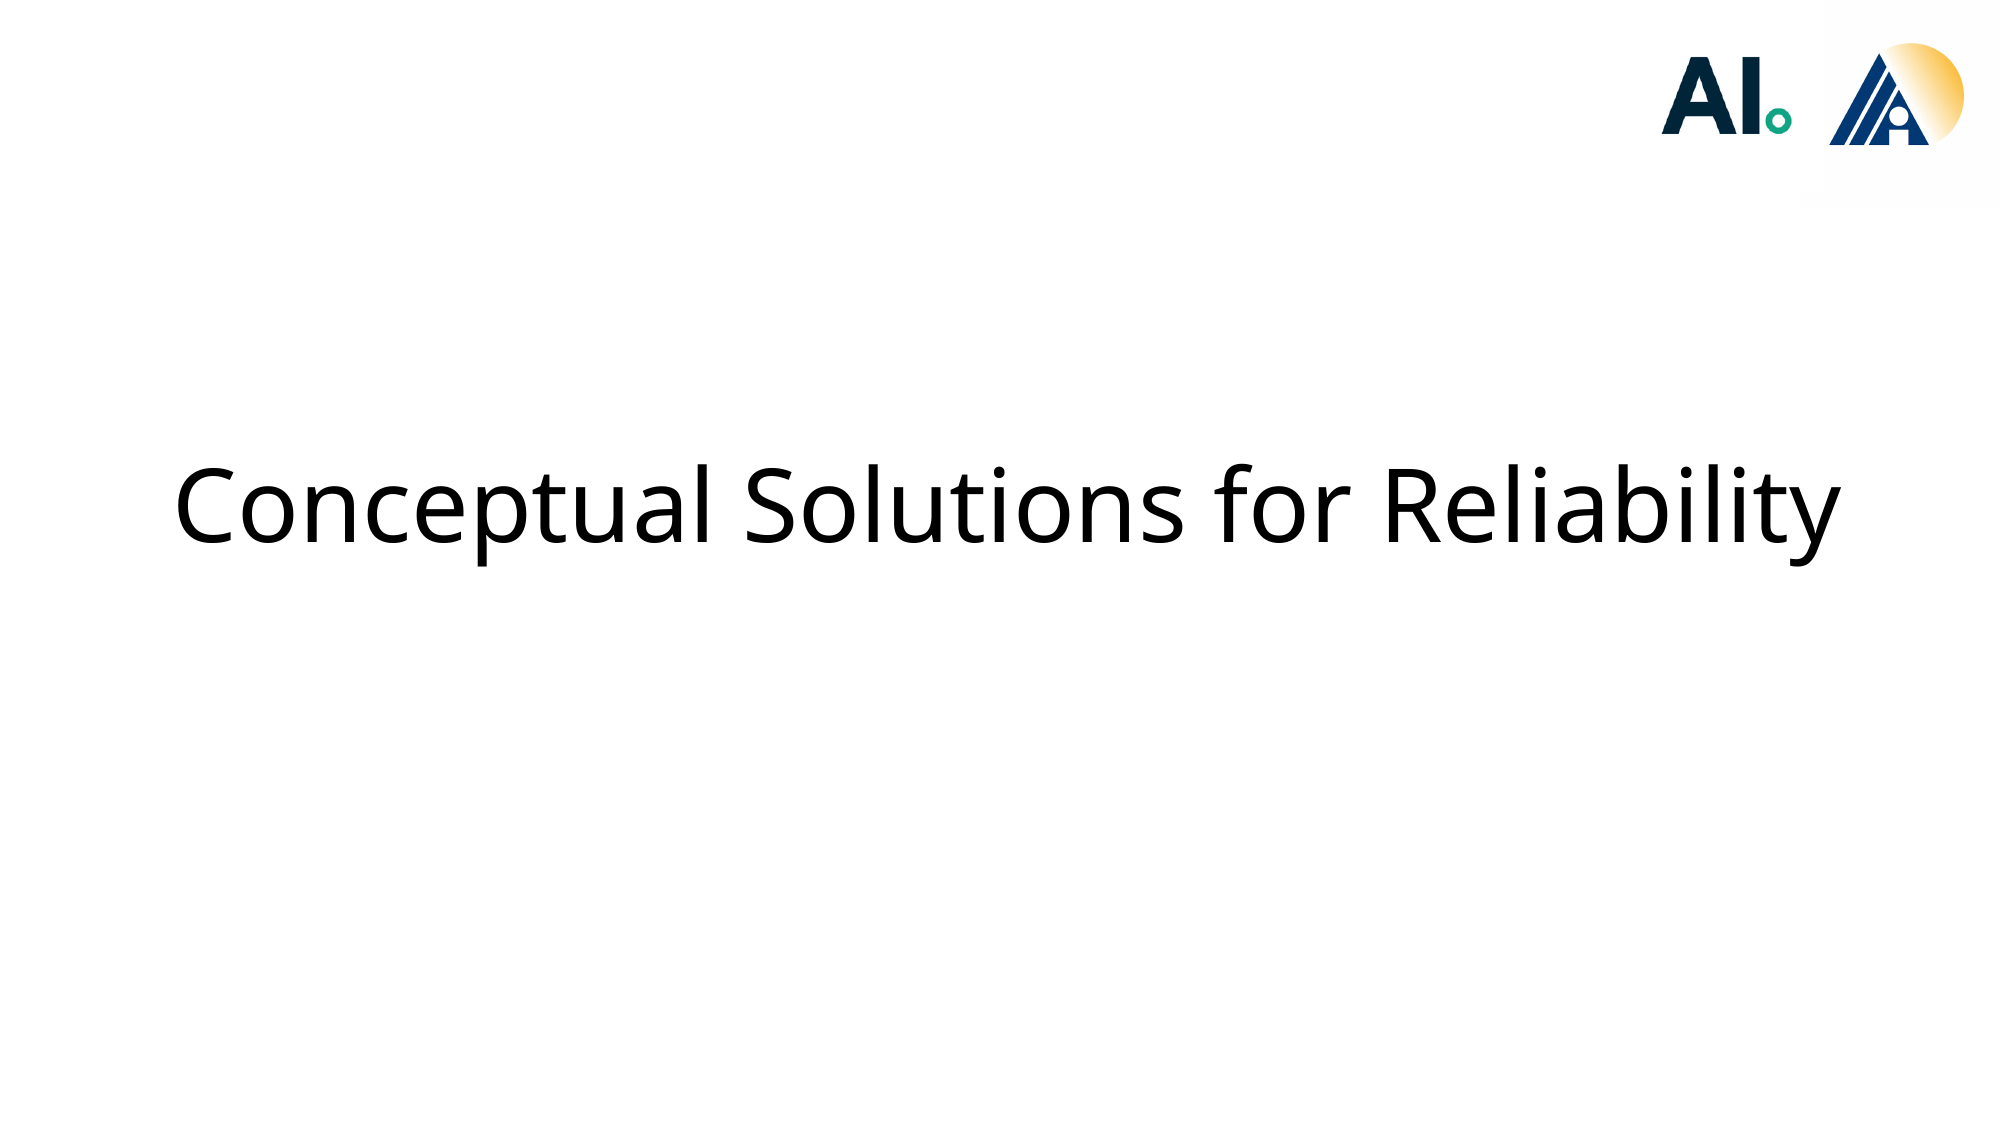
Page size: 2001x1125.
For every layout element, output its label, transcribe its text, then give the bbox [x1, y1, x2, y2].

title Conceptual Solutions for Reliability [157, 400, 1883, 619]
picture [1629, 0, 2000, 207]
